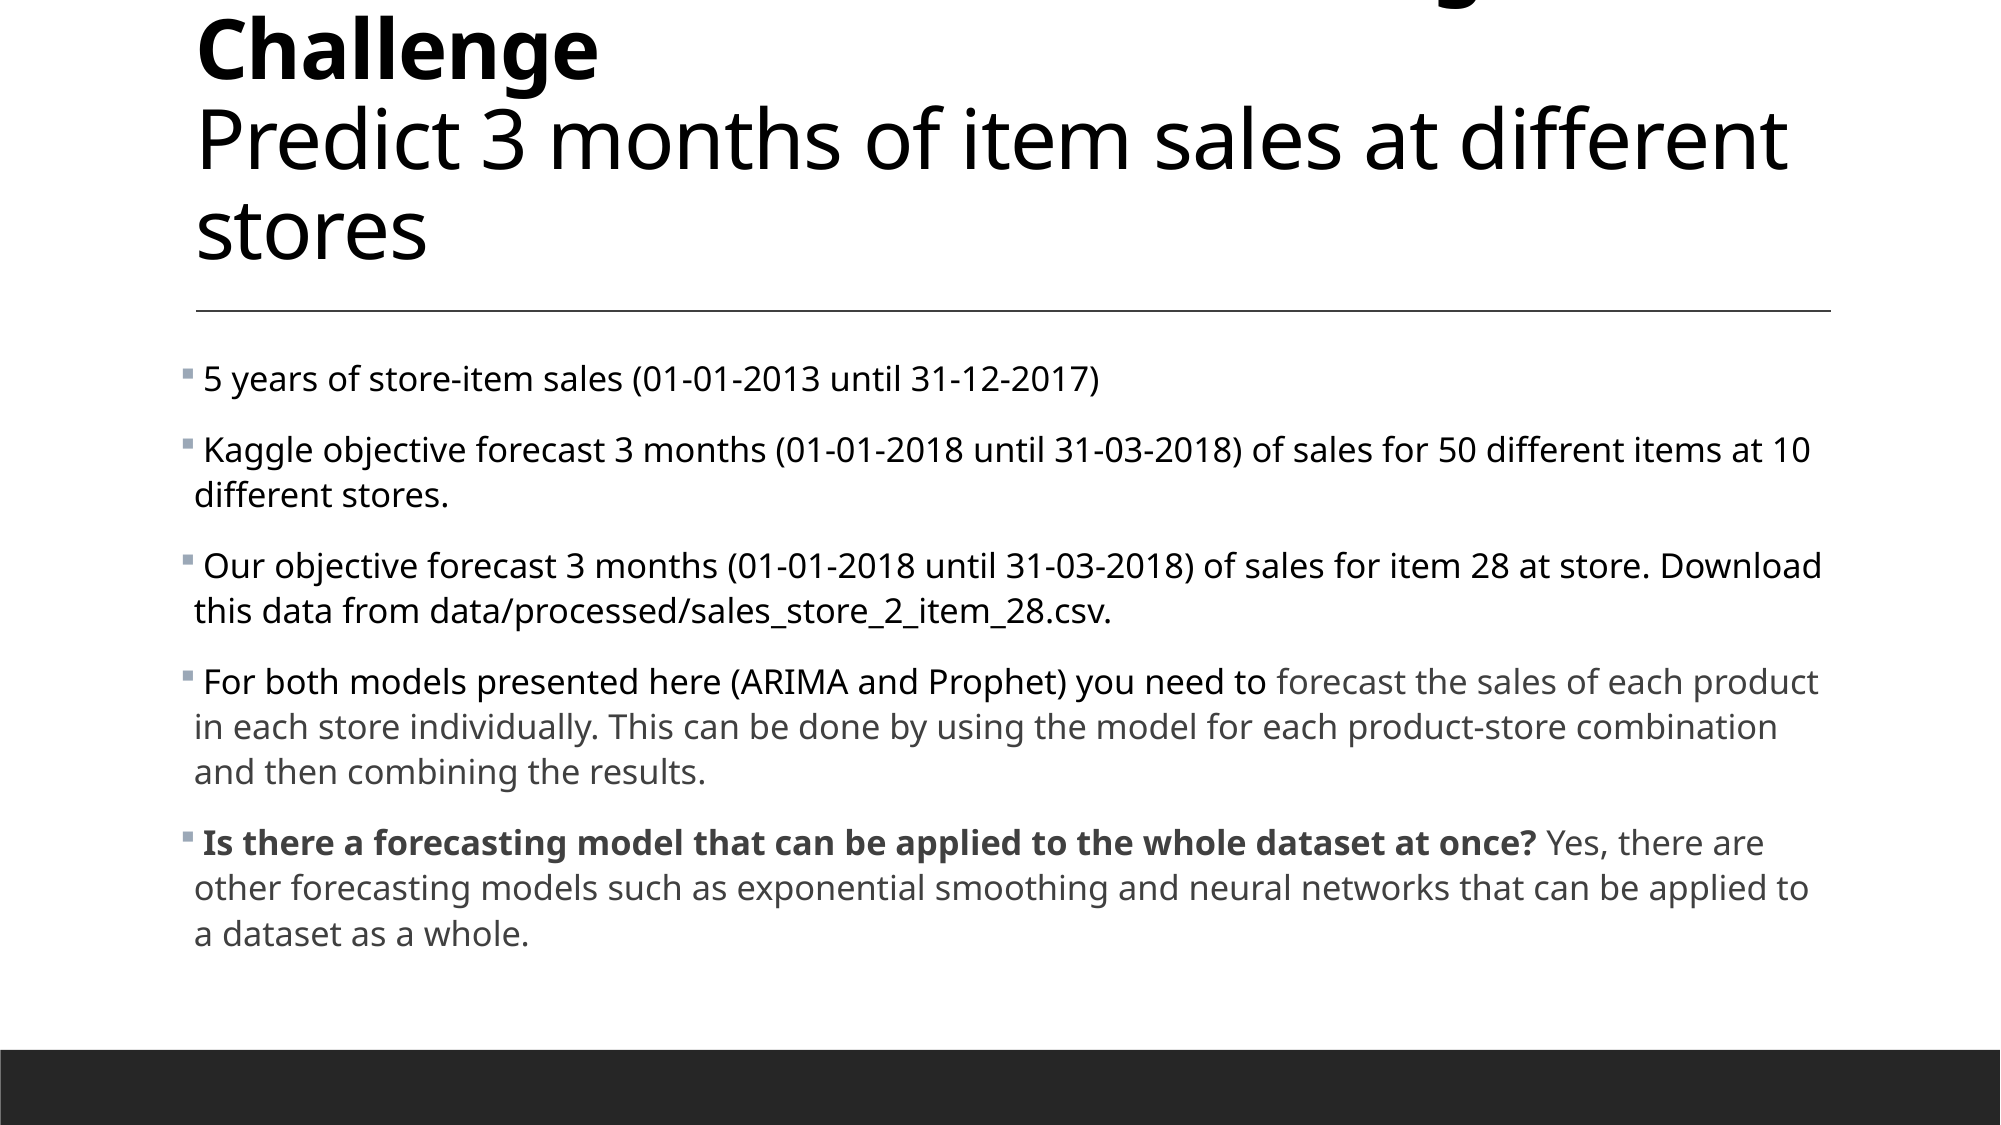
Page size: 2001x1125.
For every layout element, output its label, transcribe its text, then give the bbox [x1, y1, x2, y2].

title Store Item Demand Forecasting Challenge Predict 3 months of item sales at different stores [180, 47, 1830, 285]
list 5 years of store-item sales (01-01-2013 until 31-12-2017) Kaggle objective forecast 3 months (01-01-2018 until 31-03-2018) of sales for 50 different items at 10 different stores. Our objective forecast 3 months (01-01-2018 until 31-03-2018) of sales for item 28 at store. Download this data from data/processed/sales_store_2_item_28.csv. For both models presented here (ARIMA and Prophet) you need to forecast the sales of each product in each store individually. This can be done by using the model for each product-store combination and then combining the results. Is there a forecasting model that can be applied to the whole dataset at once? Yes, there are other forecasting models such as exponential smoothing and neural networks that can be applied to a dataset as a whole. [180, 345, 1830, 963]
